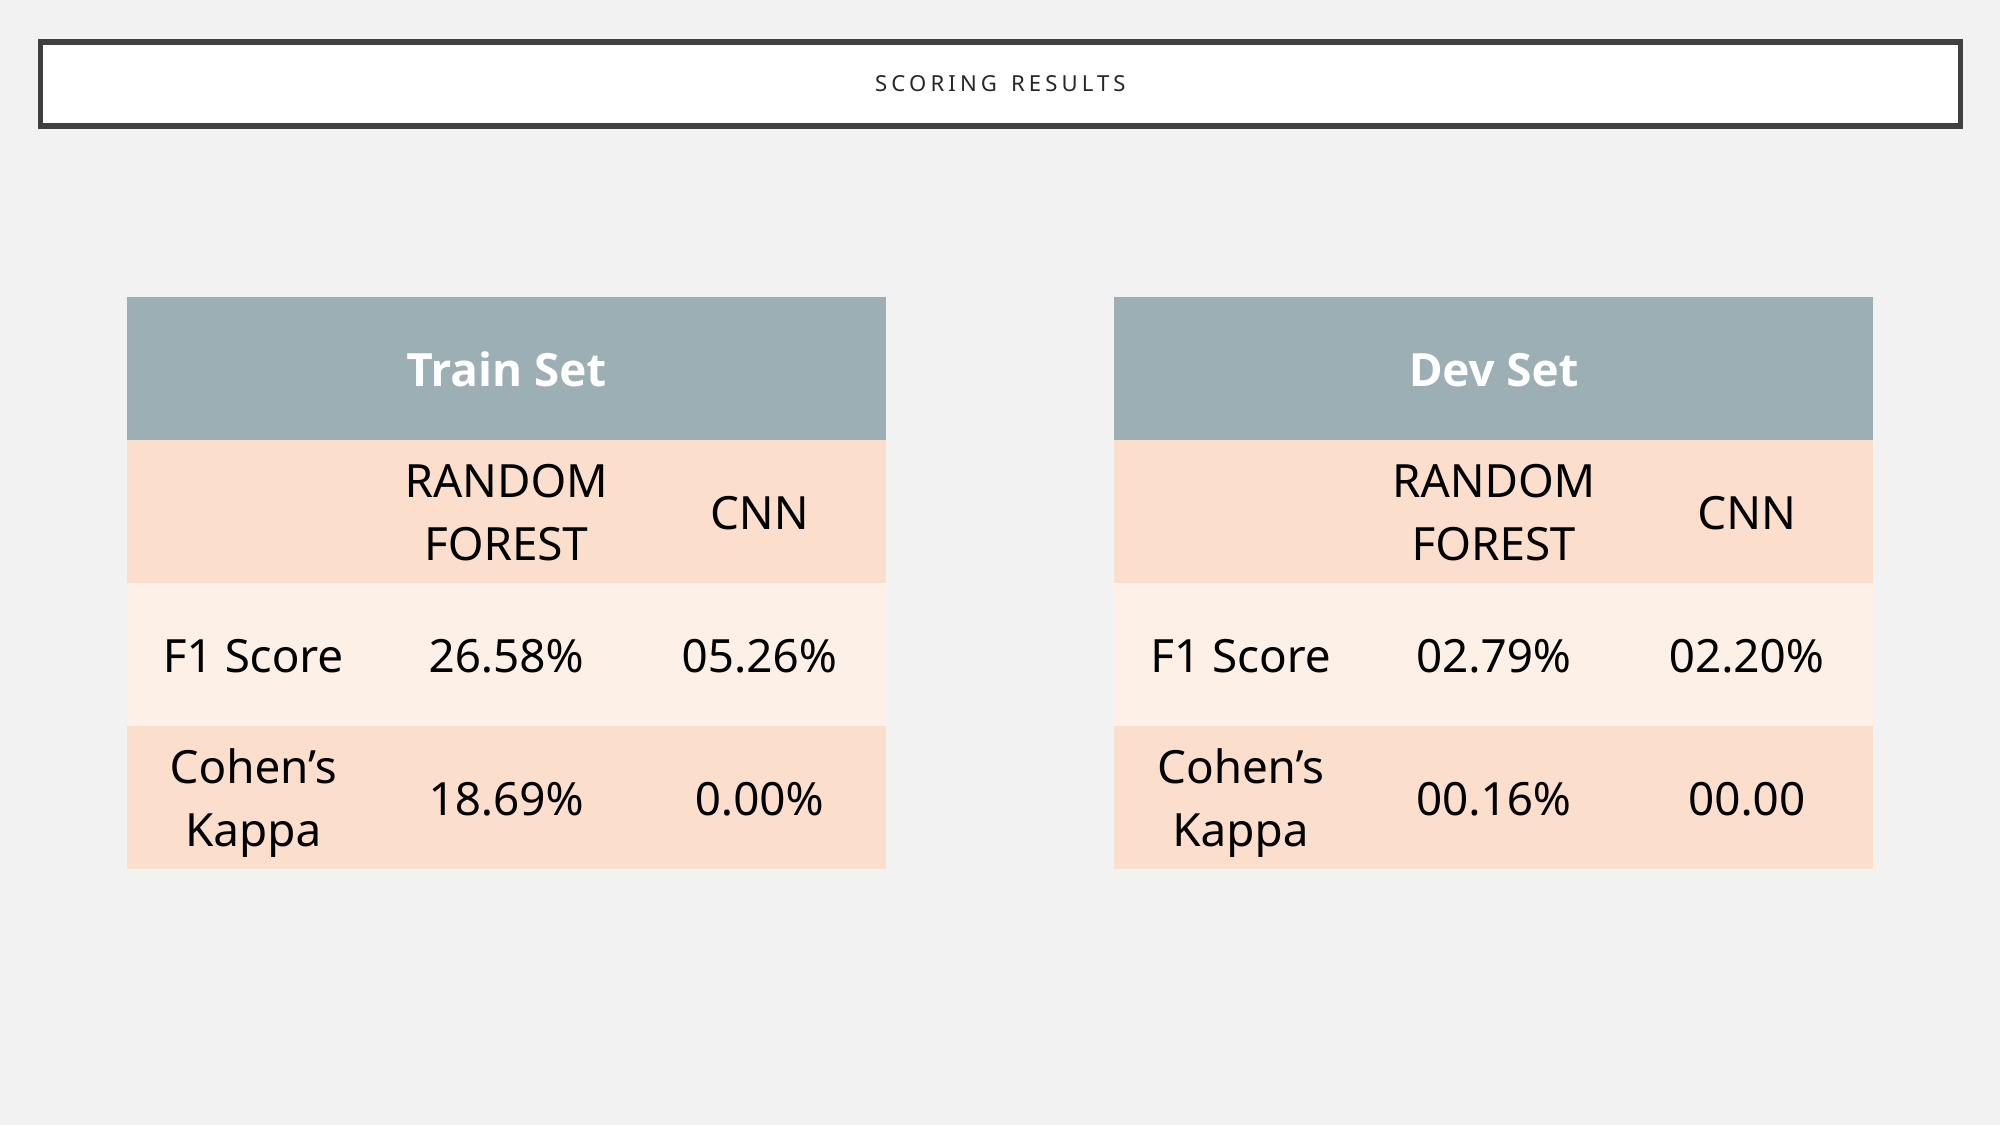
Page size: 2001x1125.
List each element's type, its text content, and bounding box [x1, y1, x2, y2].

table_cell CNN [1620, 440, 1873, 583]
table_cell 18.69% [380, 726, 633, 869]
table_cell [1114, 440, 1367, 583]
table_cell 05.26% [633, 583, 886, 726]
table_cell 02.20% [1620, 583, 1873, 726]
table_cell RANDOM FOREST [380, 440, 633, 583]
table_cell [127, 440, 380, 583]
table_cell CNN [633, 440, 886, 583]
table_header Dev Set [1114, 297, 1873, 440]
table_cell RANDOM FOREST [1367, 440, 1620, 583]
table_cell 02.79% [1367, 583, 1620, 726]
table_header Train Set [127, 297, 886, 440]
table_cell 00.00 [1620, 726, 1873, 869]
title Scoring Results [38, 39, 1963, 129]
table_cell 00.16% [1367, 726, 1620, 869]
table_cell F1 Score [1114, 583, 1367, 726]
table_cell Cohen’s Kappa [127, 726, 380, 869]
table_cell 26.58% [380, 583, 633, 726]
table_cell F1 Score [127, 583, 380, 726]
table_cell Cohen’s Kappa [1114, 726, 1367, 869]
table_cell 0.00% [633, 726, 886, 869]
